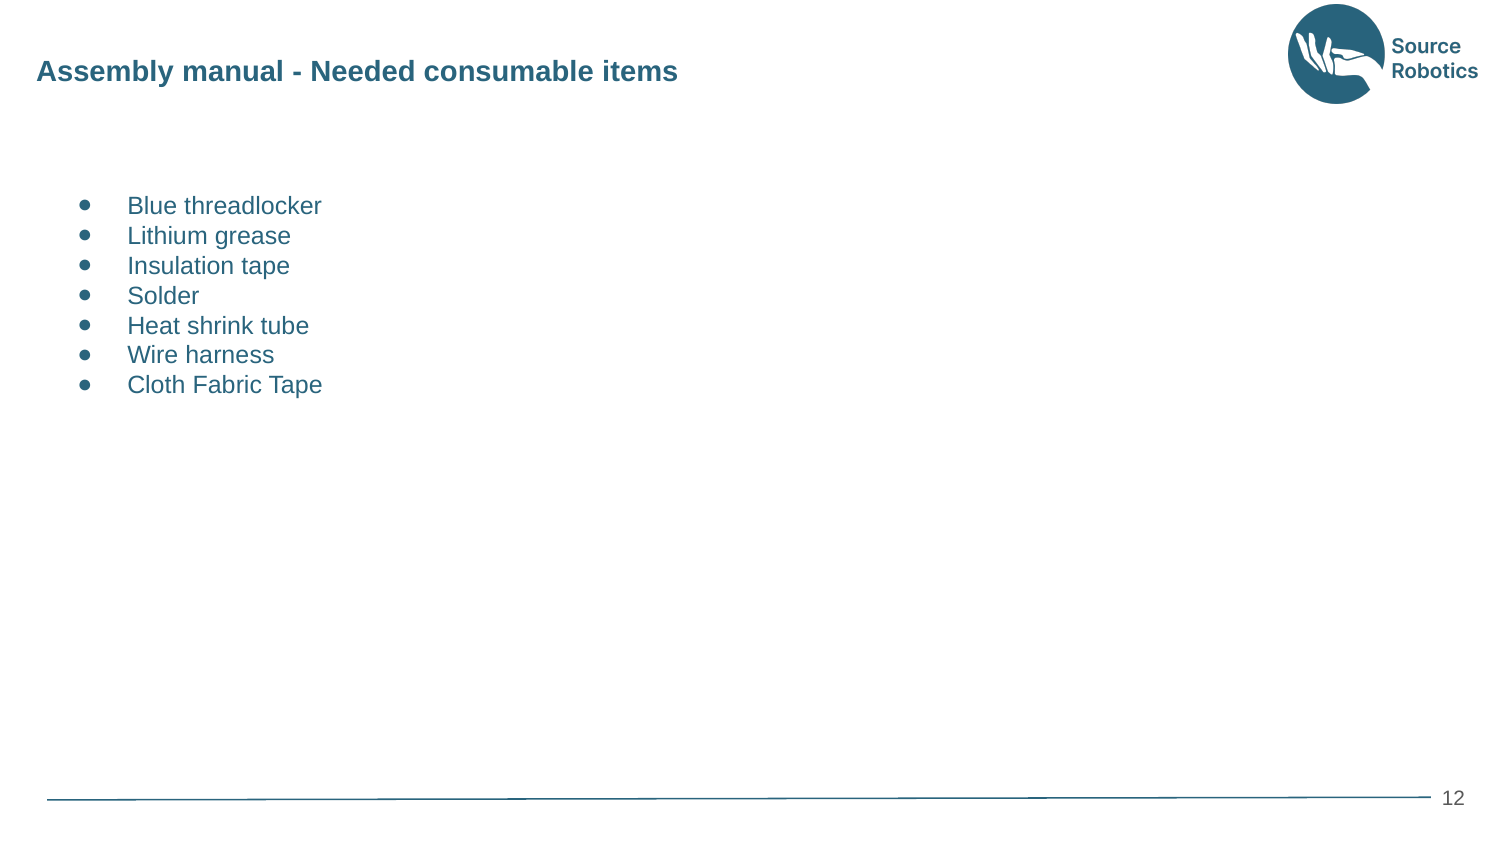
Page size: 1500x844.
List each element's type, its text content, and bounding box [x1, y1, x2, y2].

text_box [46, 796, 1431, 801]
slide_number ‹#› [1389, 764, 1480, 830]
text_box Assembly manual - Needed consumable items [21, 36, 858, 102]
text_box Great job! [1389, 798, 1433, 806]
picture [1288, 4, 1500, 107]
text_box Blue threadlocker Lithium grease Insulation tape Solder Heat shrink tube Wire harness Cloth Fabric Tape [37, 144, 750, 504]
